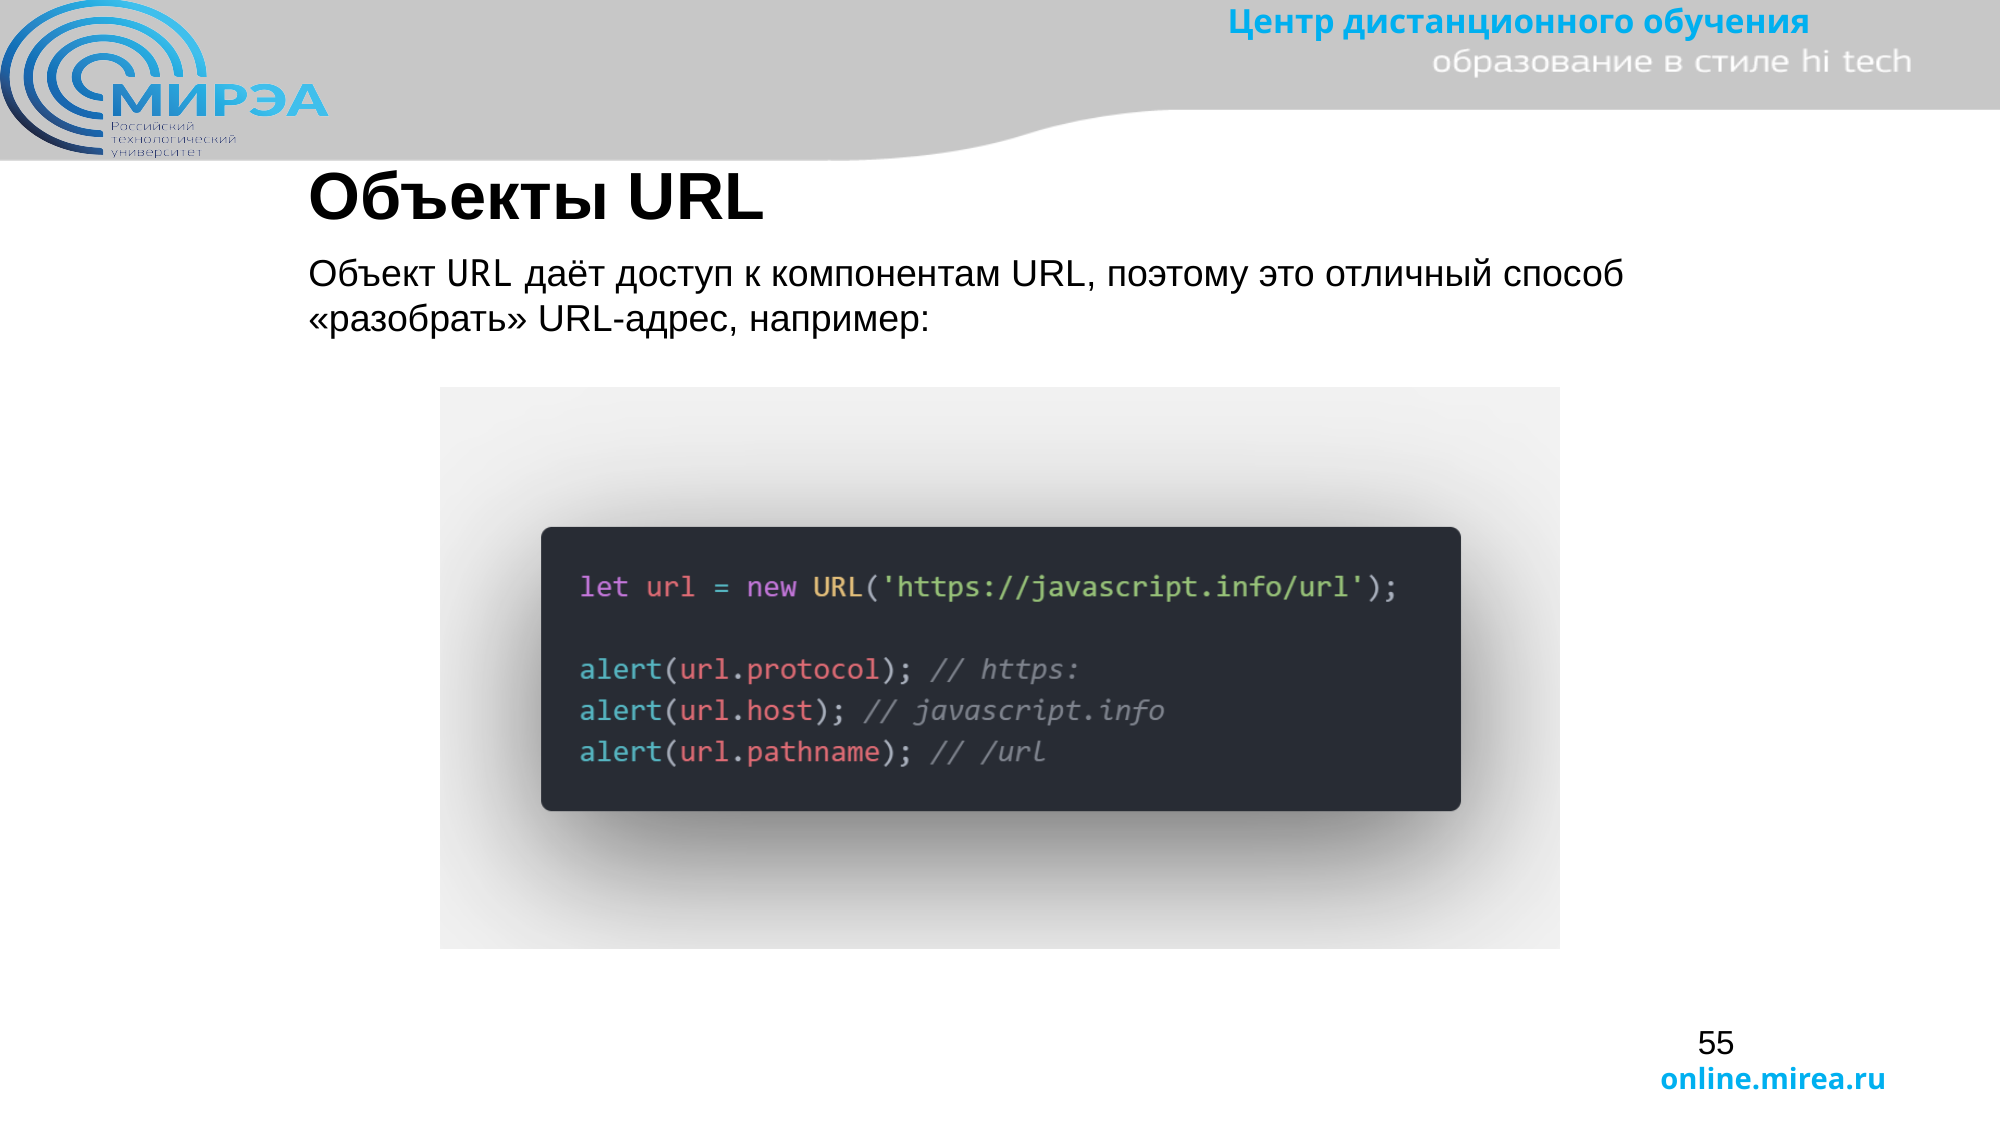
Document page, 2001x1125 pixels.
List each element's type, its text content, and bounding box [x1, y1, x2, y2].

picture [0, 0, 329, 159]
text_box 55 [1400, 1013, 1750, 1058]
text_box Объект URL даёт доступ к компонентам URL, поэтому это отличный способ «разобрать» URL-адрес, например: [293, 241, 1813, 358]
picture [440, 387, 1560, 949]
text_box Объекты URL [293, 145, 1794, 241]
